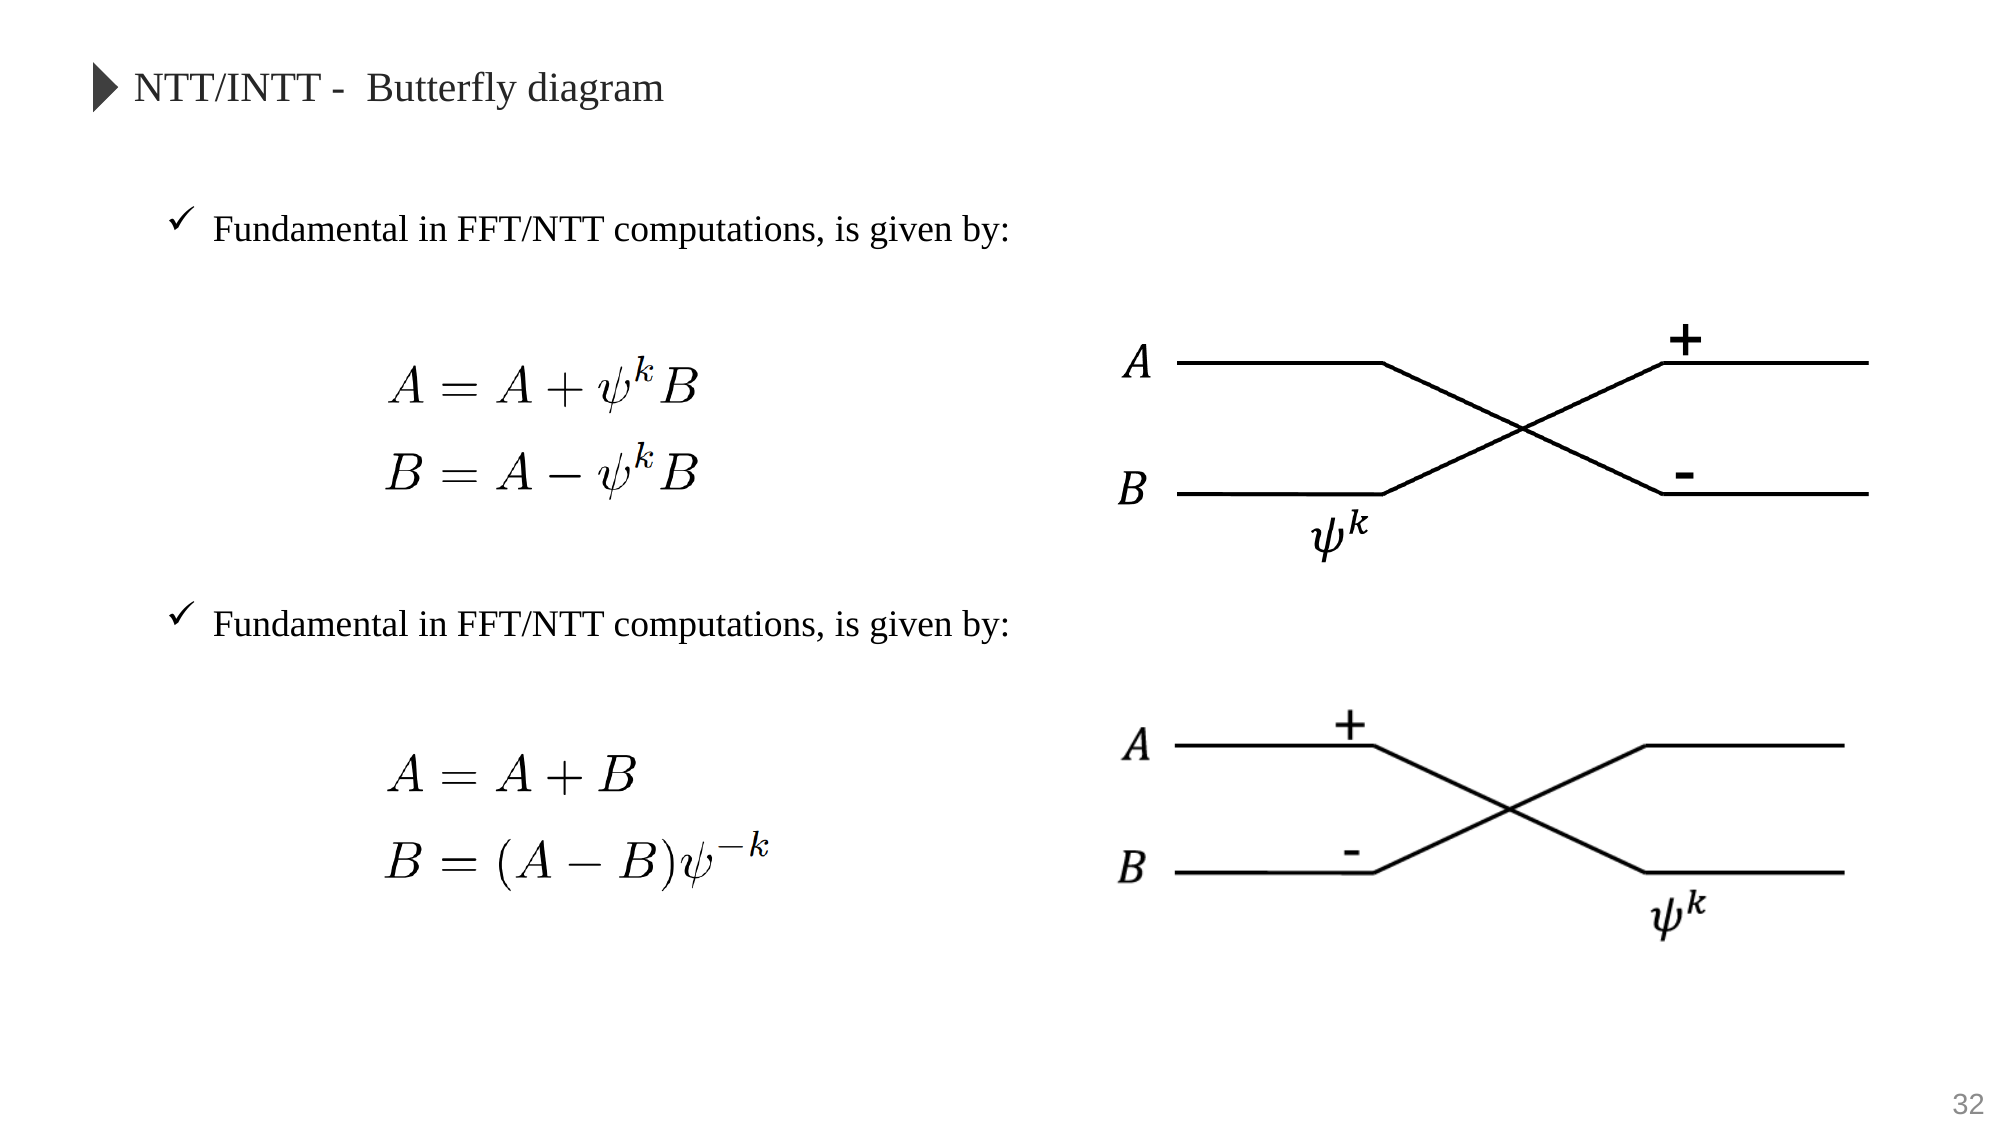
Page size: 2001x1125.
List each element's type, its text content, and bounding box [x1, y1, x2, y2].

text_box Fundamental in FFT/NTT computations, is given by: [151, 196, 1027, 257]
slide_number 32 [1550, 1072, 2000, 1125]
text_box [93, 52, 690, 118]
picture [1075, 688, 1903, 952]
picture [383, 743, 785, 895]
picture [1075, 305, 1903, 568]
text_box Fundamental in FFT/NTT computations, is given by: [151, 591, 1027, 652]
picture [383, 348, 709, 500]
